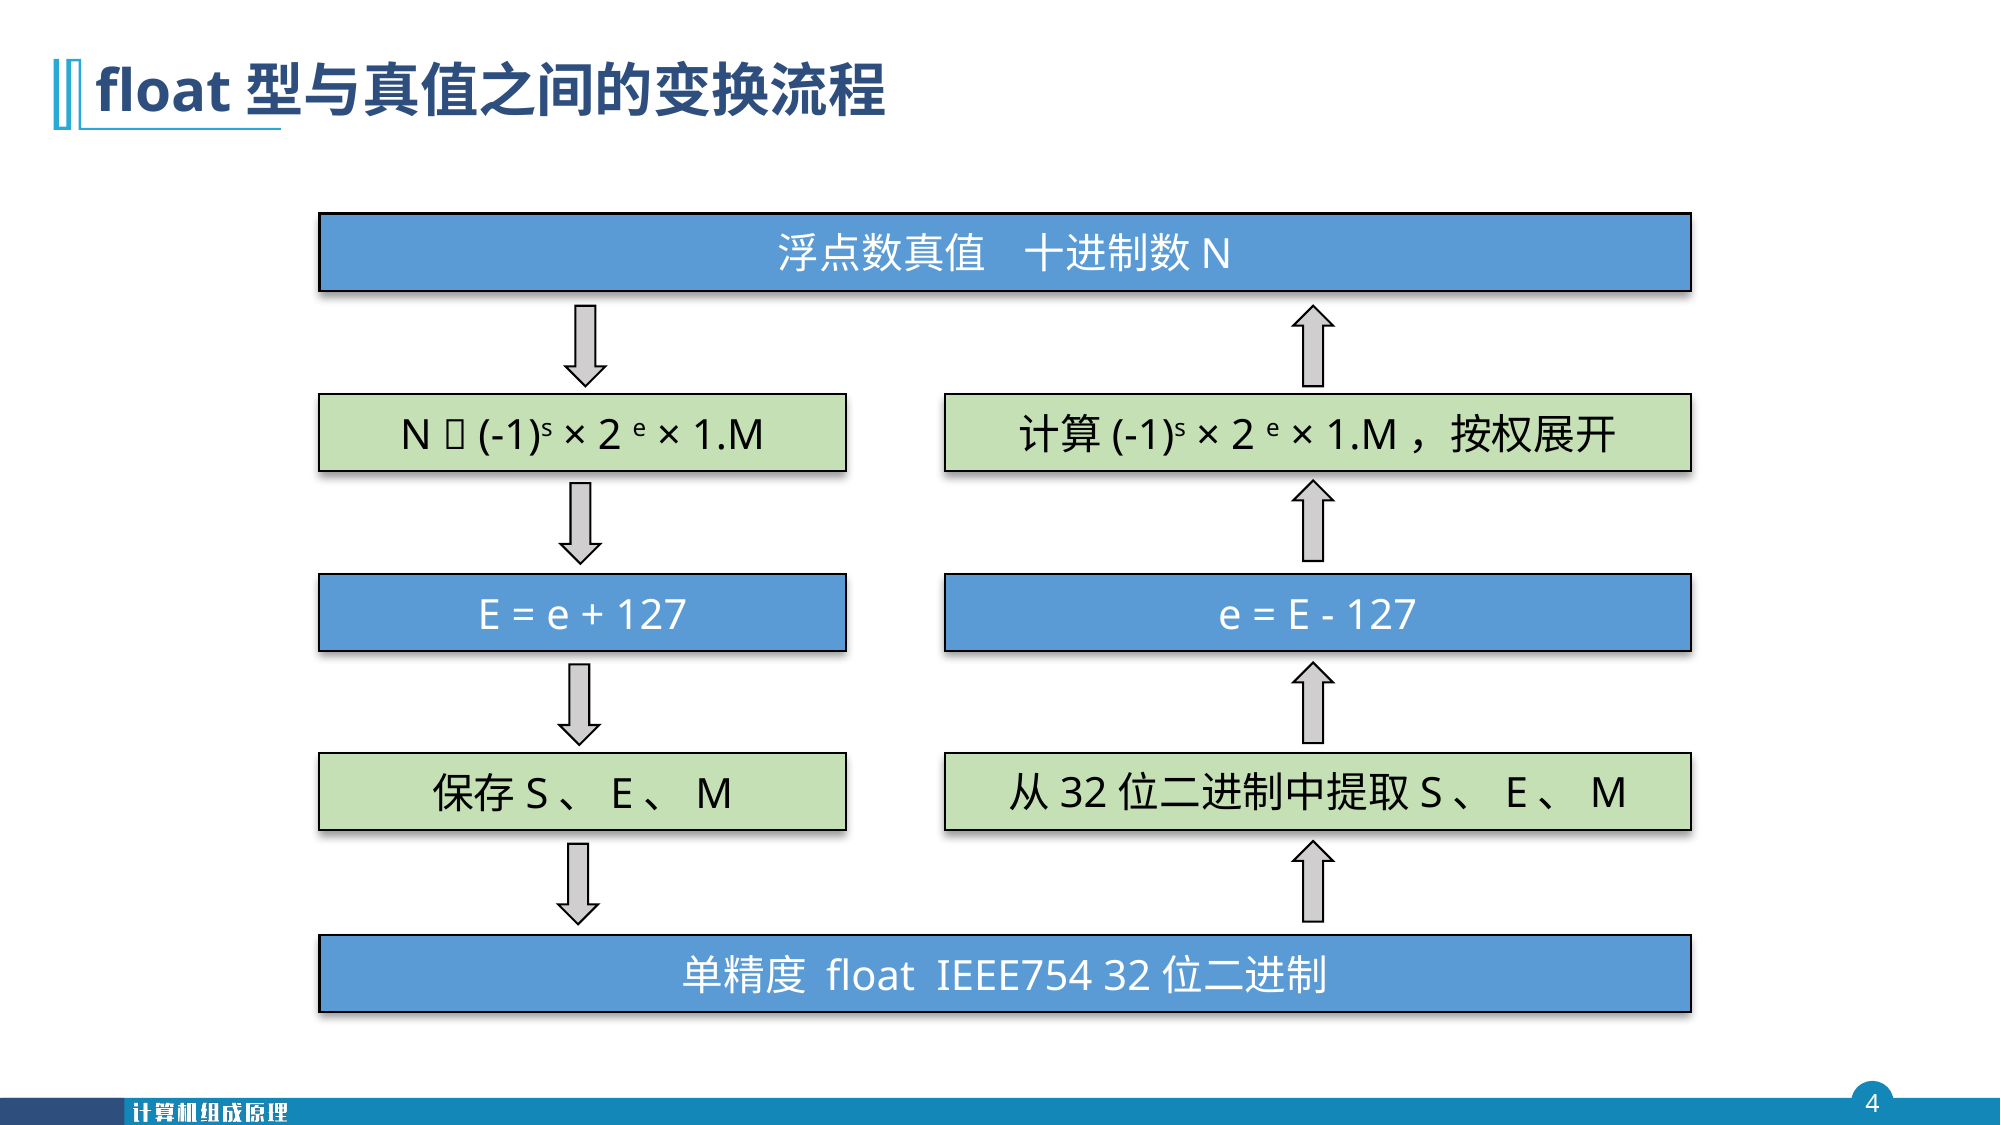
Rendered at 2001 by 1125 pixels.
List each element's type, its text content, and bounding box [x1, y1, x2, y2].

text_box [944, 393, 1691, 561]
text_box [555, 842, 601, 926]
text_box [319, 664, 846, 830]
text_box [944, 574, 1691, 744]
text_box 单精度 float IEEE754 32位二进制 [318, 934, 1692, 1013]
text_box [319, 305, 846, 471]
title float型与真值之间的变换流程 [80, 42, 1805, 144]
text_box [1290, 304, 1336, 388]
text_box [944, 752, 1691, 922]
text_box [319, 483, 846, 652]
text_box 浮点数真值 十进制数N [318, 212, 1692, 292]
